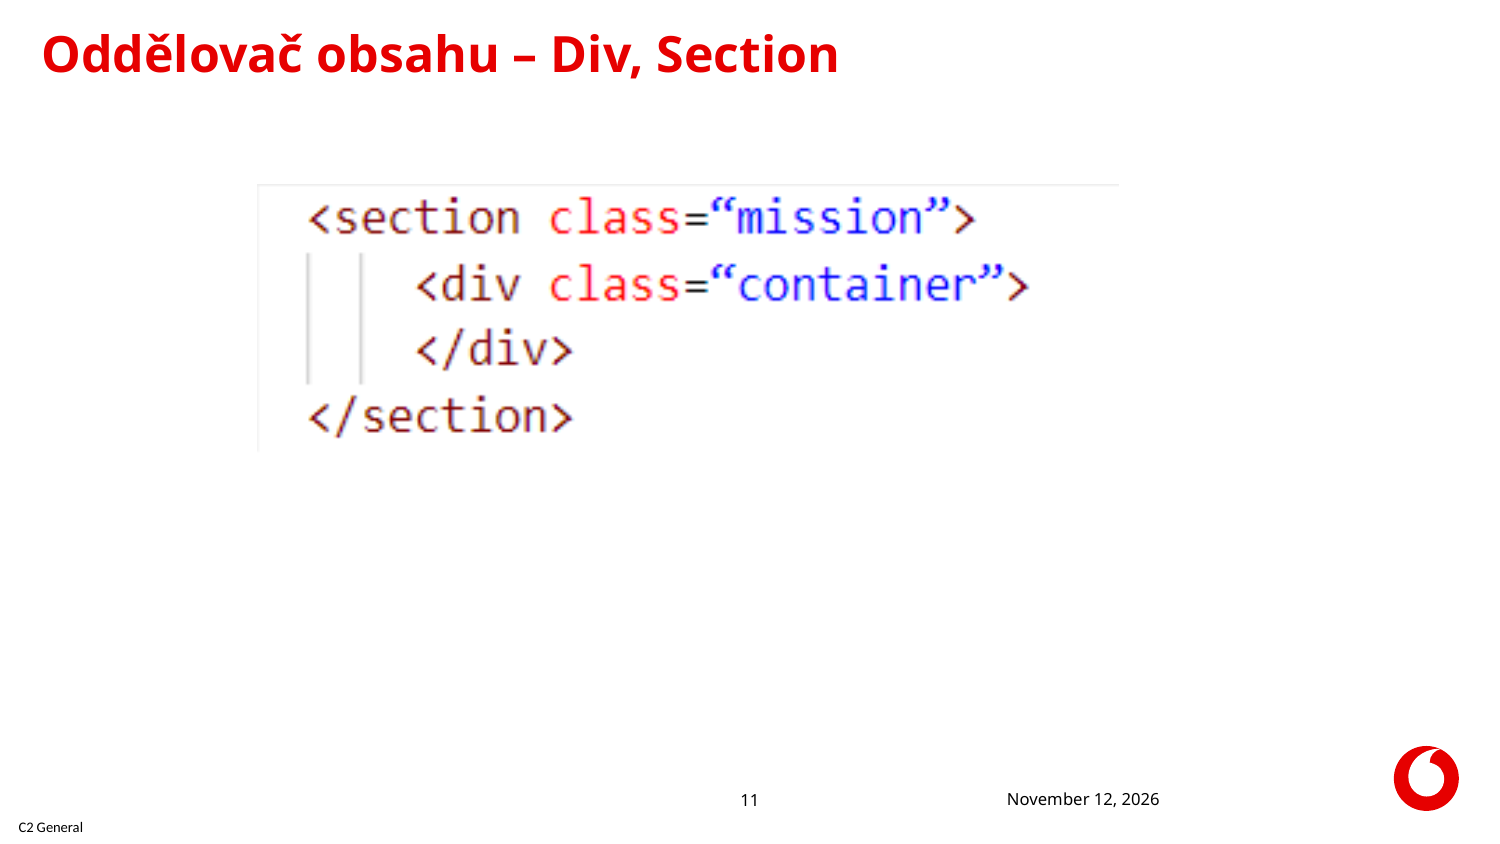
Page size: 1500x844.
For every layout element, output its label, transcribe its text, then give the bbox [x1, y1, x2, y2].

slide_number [1006, 772, 1357, 813]
picture [257, 184, 1119, 472]
title Oddělovač obsahu – Div, Section [41, 33, 1458, 144]
slide_number 11 [716, 773, 784, 813]
